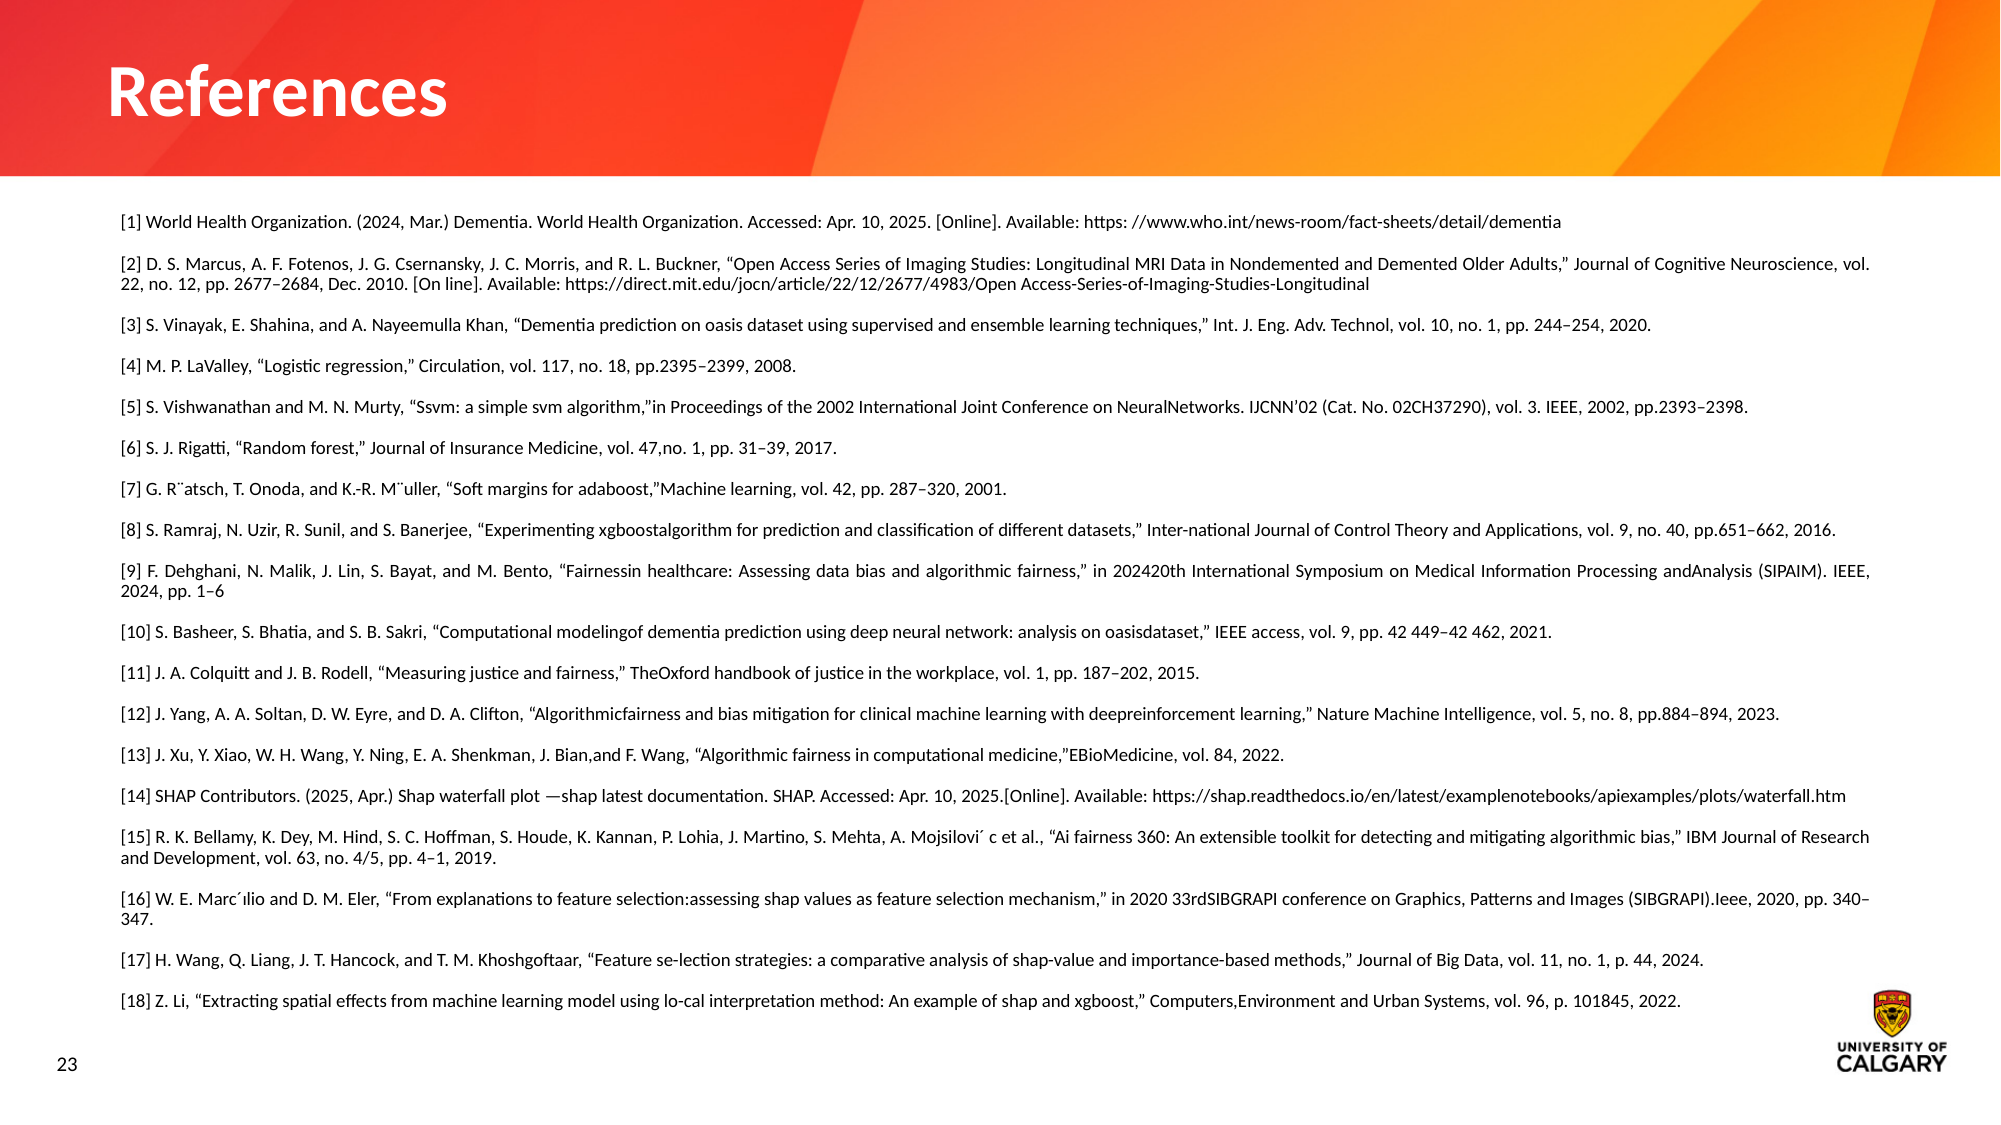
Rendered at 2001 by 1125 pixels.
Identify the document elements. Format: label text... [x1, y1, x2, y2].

slide_number 23 [41, 1043, 492, 1104]
list [1] World Health Organization. (2024, Mar.) Dementia. World Health Organization. Accessed: Apr. 10, 2025. [Online]. Available: https: //www.who.int/news-room/fact-sheets/detail/dementia [2] D. S. Marcus, A. F. Fotenos, J. G. Csernansky, J. C. Morris, and R. L. Buckner, “Open Access Series of Imaging Studies: Longitudinal MRI Data in Nondemented and Demented Older Adults,” Journal of Cognitive Neuroscience, vol. 22, no. 12, pp. 2677–2684, Dec. 2010. [On line]. Available: https://direct.mit.edu/jocn/article/22/12/2677/4983/Open Access-Series-of-Imaging-Studies-Longitudinal [3] S. Vinayak, E. Shahina, and A. Nayeemulla Khan, “Dementia prediction on oasis dataset using supervised and ensemble learning techniques,” Int. J. Eng. Adv. Technol, vol. 10, no. 1, pp. 244–254, 2020. [4] M. P. LaValley, “Logistic regression,” Circulation, vol. 117, no. 18, pp.2395–2399, 2008. [5] S. Vishwanathan and M. N. Murty, “Ssvm: a simple svm algorithm,”in Proceedings of the 2002 International Joint Conference on NeuralNetworks. IJCNN’02 (Cat. No. 02CH37290), vol. 3. IEEE, 2002, pp.2393–2398. [6] S. J. Rigatti, “Random forest,” Journal of Insurance Medicine, vol. 47,no. 1, pp. 31–39, 2017. [7] G. R¨atsch, T. Onoda, and K.-R. M¨uller, “Soft margins for adaboost,”Machine learning, vol. 42, pp. 287–320, 2001. [8] S. Ramraj, N. Uzir, R. Sunil, and S. Banerjee, “Experimenting xgboostalgorithm for prediction and classification of different datasets,” Inter-national Journal of Control Theory and Applications, vol. 9, no. 40, pp.651–662, 2016. [9] F. Dehghani, N. Malik, J. Lin, S. Bayat, and M. Bento, “Fairnessin healthcare: Assessing data bias and algorithmic fairness,” in 202420th International Symposium on Medical Information Processing andAnalysis (SIPAIM). IEEE, 2024, pp. 1–6 [10] S. Basheer, S. Bhatia, and S. B. Sakri, “Computational modelingof dementia prediction using deep neural network: analysis on oasisdataset,” IEEE access, vol. 9, pp. 42 449–42 462, 2021. [11] J. A. Colquitt and J. B. Rodell, “Measuring justice and fairness,” TheOxford handbook of justice in the workplace, vol. 1, pp. 187–202, 2015. [12] J. Yang, A. A. Soltan, D. W. Eyre, and D. A. Clifton, “Algorithmicfairness and bias mitigation for clinical machine learning with deepreinforcement learning,” Nature Machine Intelligence, vol. 5, no. 8, pp.884–894, 2023. [13] J. Xu, Y. Xiao, W. H. Wang, Y. Ning, E. A. Shenkman, J. Bian,and F. Wang, “Algorithmic fairness in computational medicine,”EBioMedicine, vol. 84, 2022. [14] SHAP Contributors. (2025, Apr.) Shap waterfall plot —shap latest documentation. SHAP. Accessed: Apr. 10, 2025.[Online]. Available: https://shap.readthedocs.io/en/latest/examplenotebooks/apiexamples/plots/waterfall.htm [15] R. K. Bellamy, K. Dey, M. Hind, S. C. Hoffman, S. Houde, K. Kannan, P. Lohia, J. Martino, S. Mehta, A. Mojsilovi´ c et al., “Ai fairness 360: An extensible toolkit for detecting and mitigating algorithmic bias,” IBM Journal of Research and Development, vol. 63, no. 4/5, pp. 4–1, 2019. [16] W. E. Marc´ılio and D. M. Eler, “From explanations to feature selection:assessing shap values as feature selection mechanism,” in 2020 33rdSIBGRAPI conference on Graphics, Patterns and Images (SIBGRAPI).Ieee, 2020, pp. 340–347. [17] H. Wang, Q. Liang, J. T. Hancock, and T. M. Khoshgoftaar, “Feature se-lection strategies: a comparative analysis of shap-value and importance-based methods,” Journal of Big Data, vol. 11, no. 1, p. 44, 2024. [18] Z. Li, “Extracting spatial effects from machine learning model using lo-cal interpretation method: An example of shap and xgboost,” Computers,Environment and Urban Systems, vol. 96, p. 101845, 2022. [105, 205, 1884, 920]
picture [0, 0, 2001, 1125]
title References [92, 7, 1818, 177]
